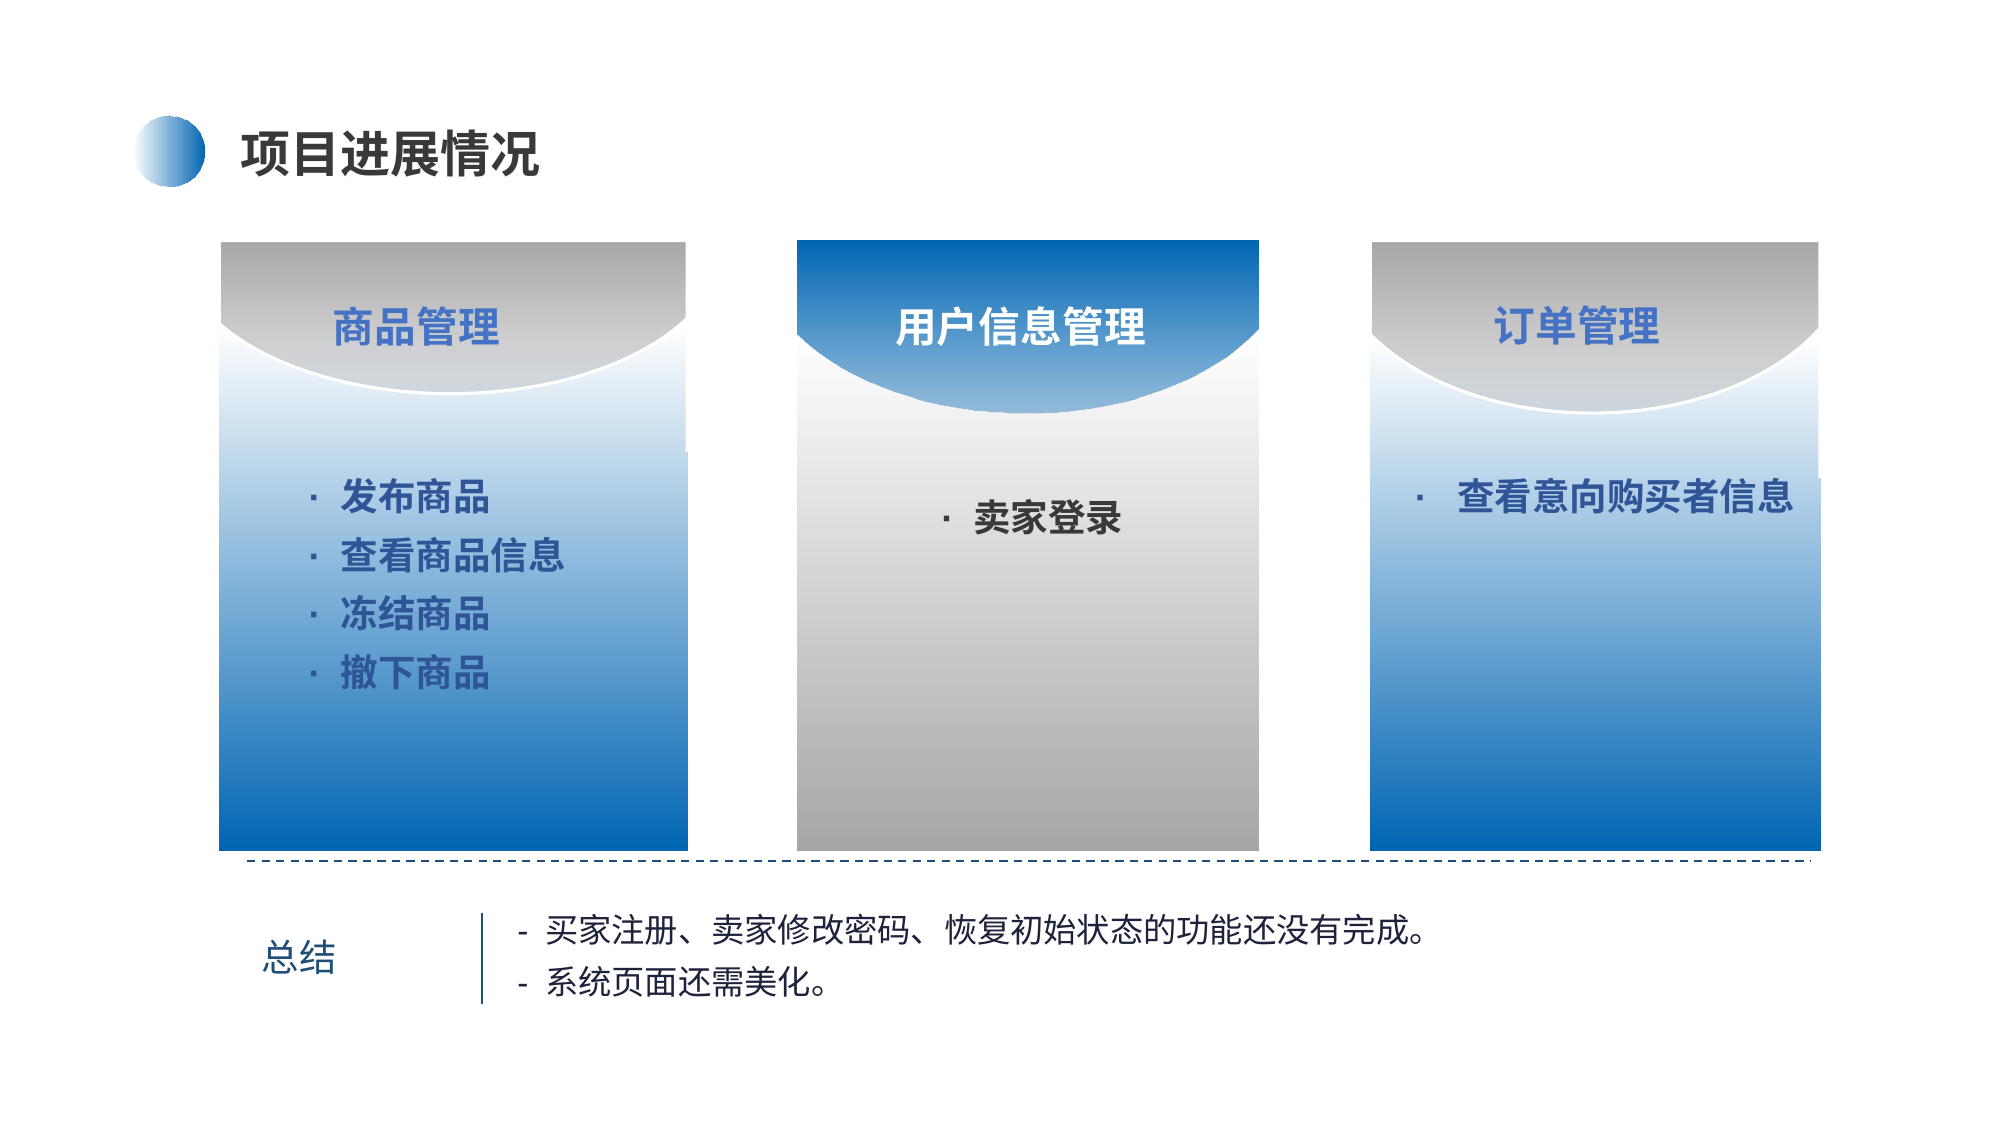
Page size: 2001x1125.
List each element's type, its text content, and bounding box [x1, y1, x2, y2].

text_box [219, 240, 688, 851]
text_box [1370, 240, 1820, 851]
text_box 项目进展情况 [225, 115, 589, 191]
text_box 总结 [247, 913, 453, 987]
text_box - 买家注册、卖家修改密码、恢复初始状态的功能还没有完成。 - 系统页面还需美化。 [502, 890, 1785, 1009]
text_box [132, 114, 206, 188]
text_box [797, 240, 1259, 851]
